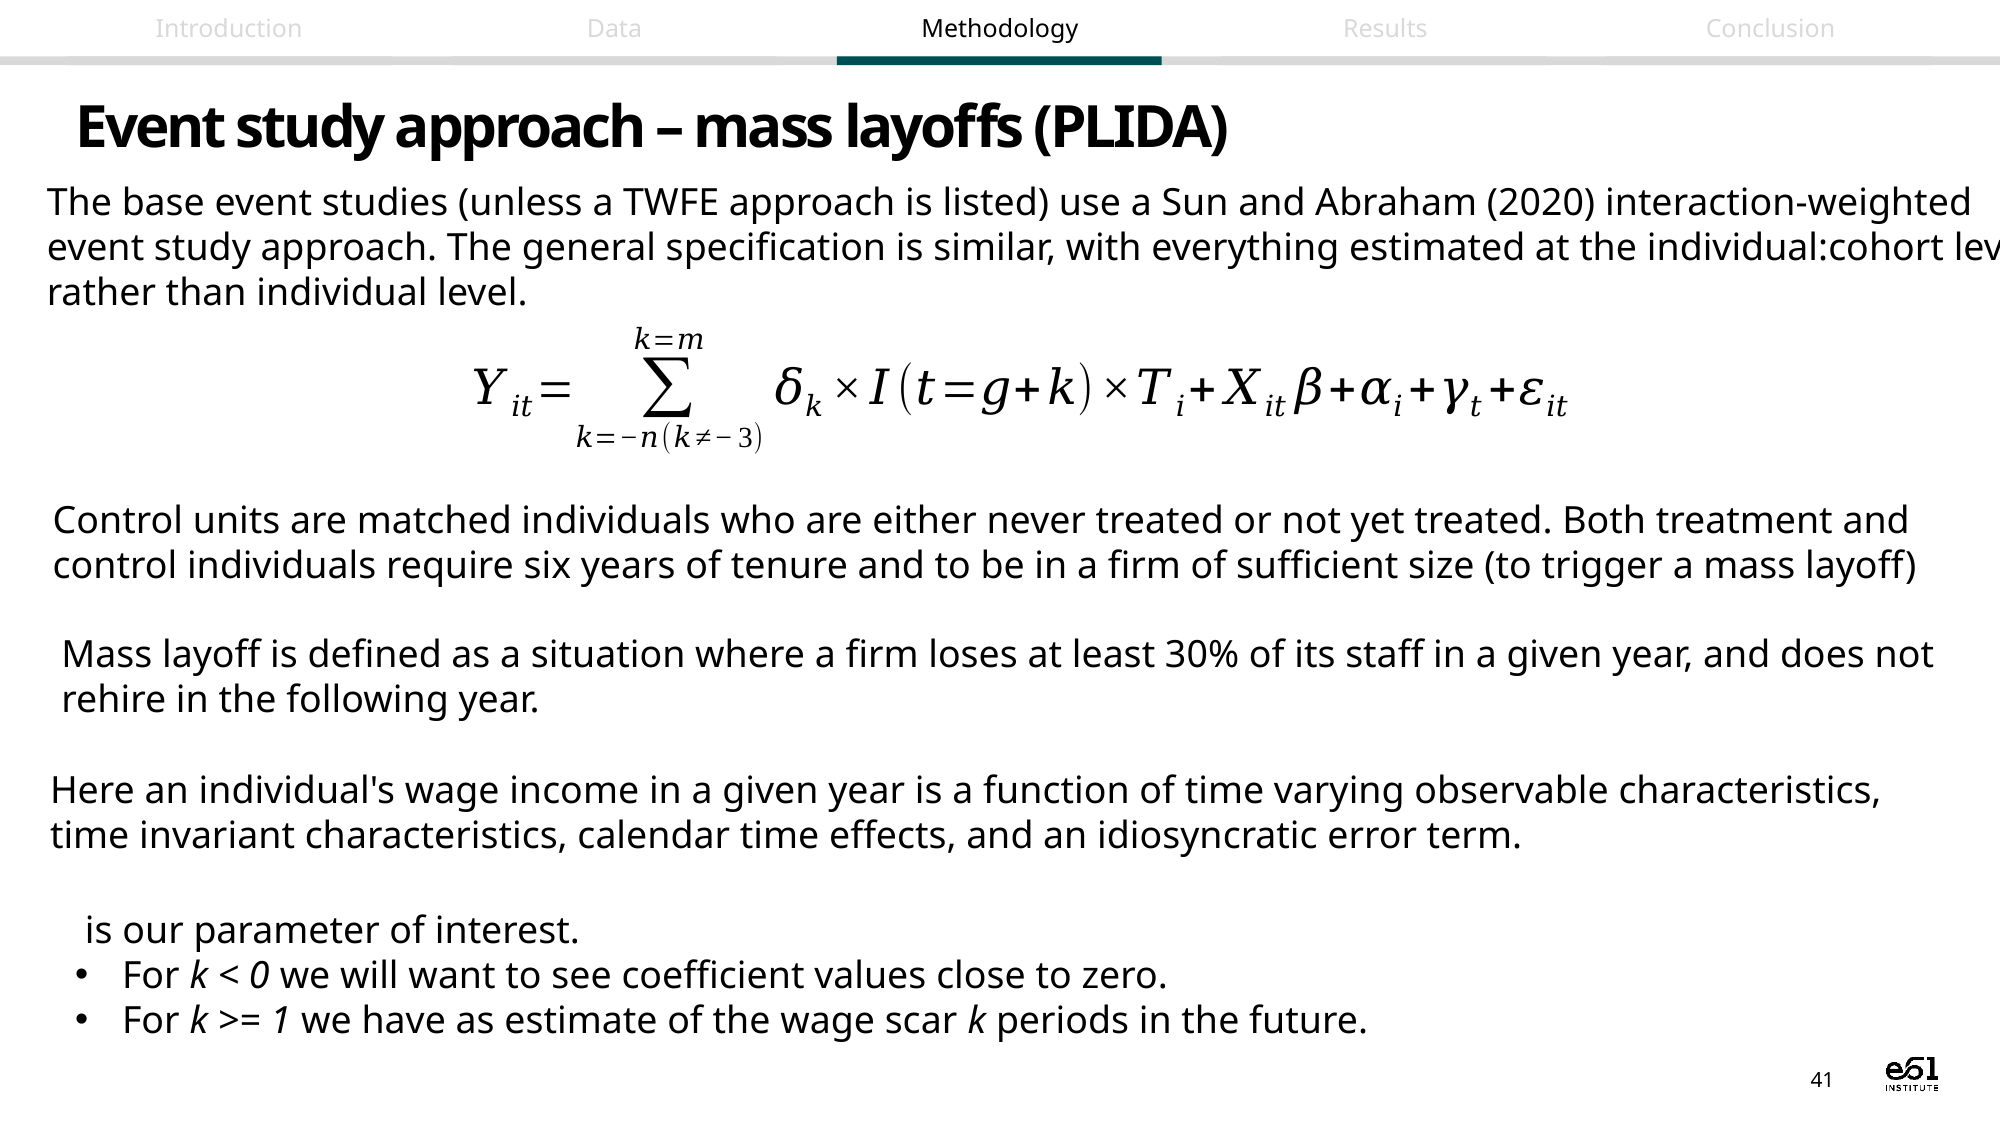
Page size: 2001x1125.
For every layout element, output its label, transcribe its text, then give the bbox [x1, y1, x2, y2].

text_box Here an individual's wage income in a given year is a function of time varying observable characteristics, time invariant characteristics, calendar time effects, and an idiosyncratic error term. [35, 758, 1908, 864]
text_box Mass layoff is defined as a situation where a firm loses at least 30% of its staff in a given year, and does not rehire in the following year. [46, 623, 1951, 728]
title Event study approach – mass layoffs (PLIDA) [60, 95, 1941, 170]
text_box The base event studies (unless a TWFE approach is listed) use a Sun and Abraham (2020) interaction-weighted event study approach. The general specification is similar, with everything estimated at the individual:cohort level rather than individual level. [32, 170, 2000, 321]
picture [1883, 1048, 1941, 1096]
text_box Control units are matched individuals who are either never treated or not yet treated. Both treatment and control individuals require six years of tenure and to be in a firm of sufficient size (to trigger a mass layoff) [37, 488, 1934, 593]
slide_number 41 [1795, 1050, 1888, 1095]
